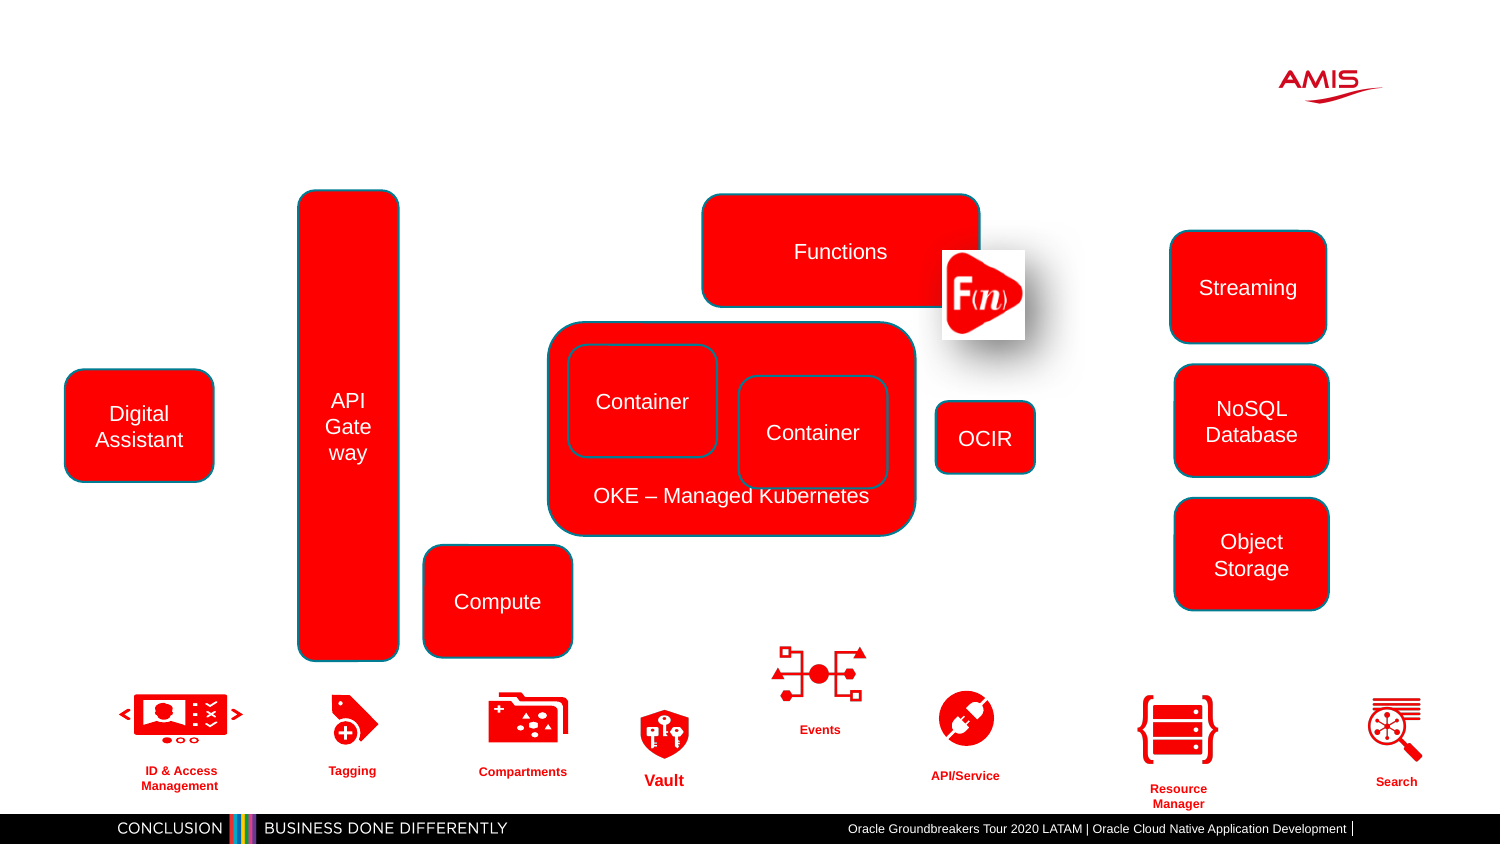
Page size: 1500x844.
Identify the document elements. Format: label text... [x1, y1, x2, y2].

text_box Object Storage [1173, 496, 1330, 612]
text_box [960, 243, 981, 250]
text_box Functions [701, 193, 981, 308]
text_box OCIR [934, 400, 1036, 475]
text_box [448, 683, 599, 803]
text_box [934, 269, 942, 308]
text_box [303, 684, 403, 787]
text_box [1099, 651, 1257, 819]
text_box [744, 599, 894, 748]
picture [239, 814, 1500, 844]
footer Oracle Groundbreakers Tour 2020 LATAM | Oracle Cloud Native Application Development [814, 820, 1347, 839]
text_box Container [737, 374, 889, 490]
text_box Digital Assistant [63, 368, 215, 483]
text_box Streaming [1169, 229, 1328, 345]
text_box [103, 682, 260, 832]
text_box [1340, 673, 1453, 797]
picture [942, 250, 1025, 340]
picture [1181, 58, 1388, 106]
picture [0, 814, 236, 844]
text_box API Gateway [297, 189, 400, 663]
text_box Compute [422, 543, 574, 659]
text_box NoSQL Database [1173, 363, 1330, 478]
text_box Container [567, 343, 719, 459]
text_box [586, 672, 743, 792]
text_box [916, 679, 1016, 792]
text_box OKE – Managed Kubernetes [546, 321, 917, 537]
